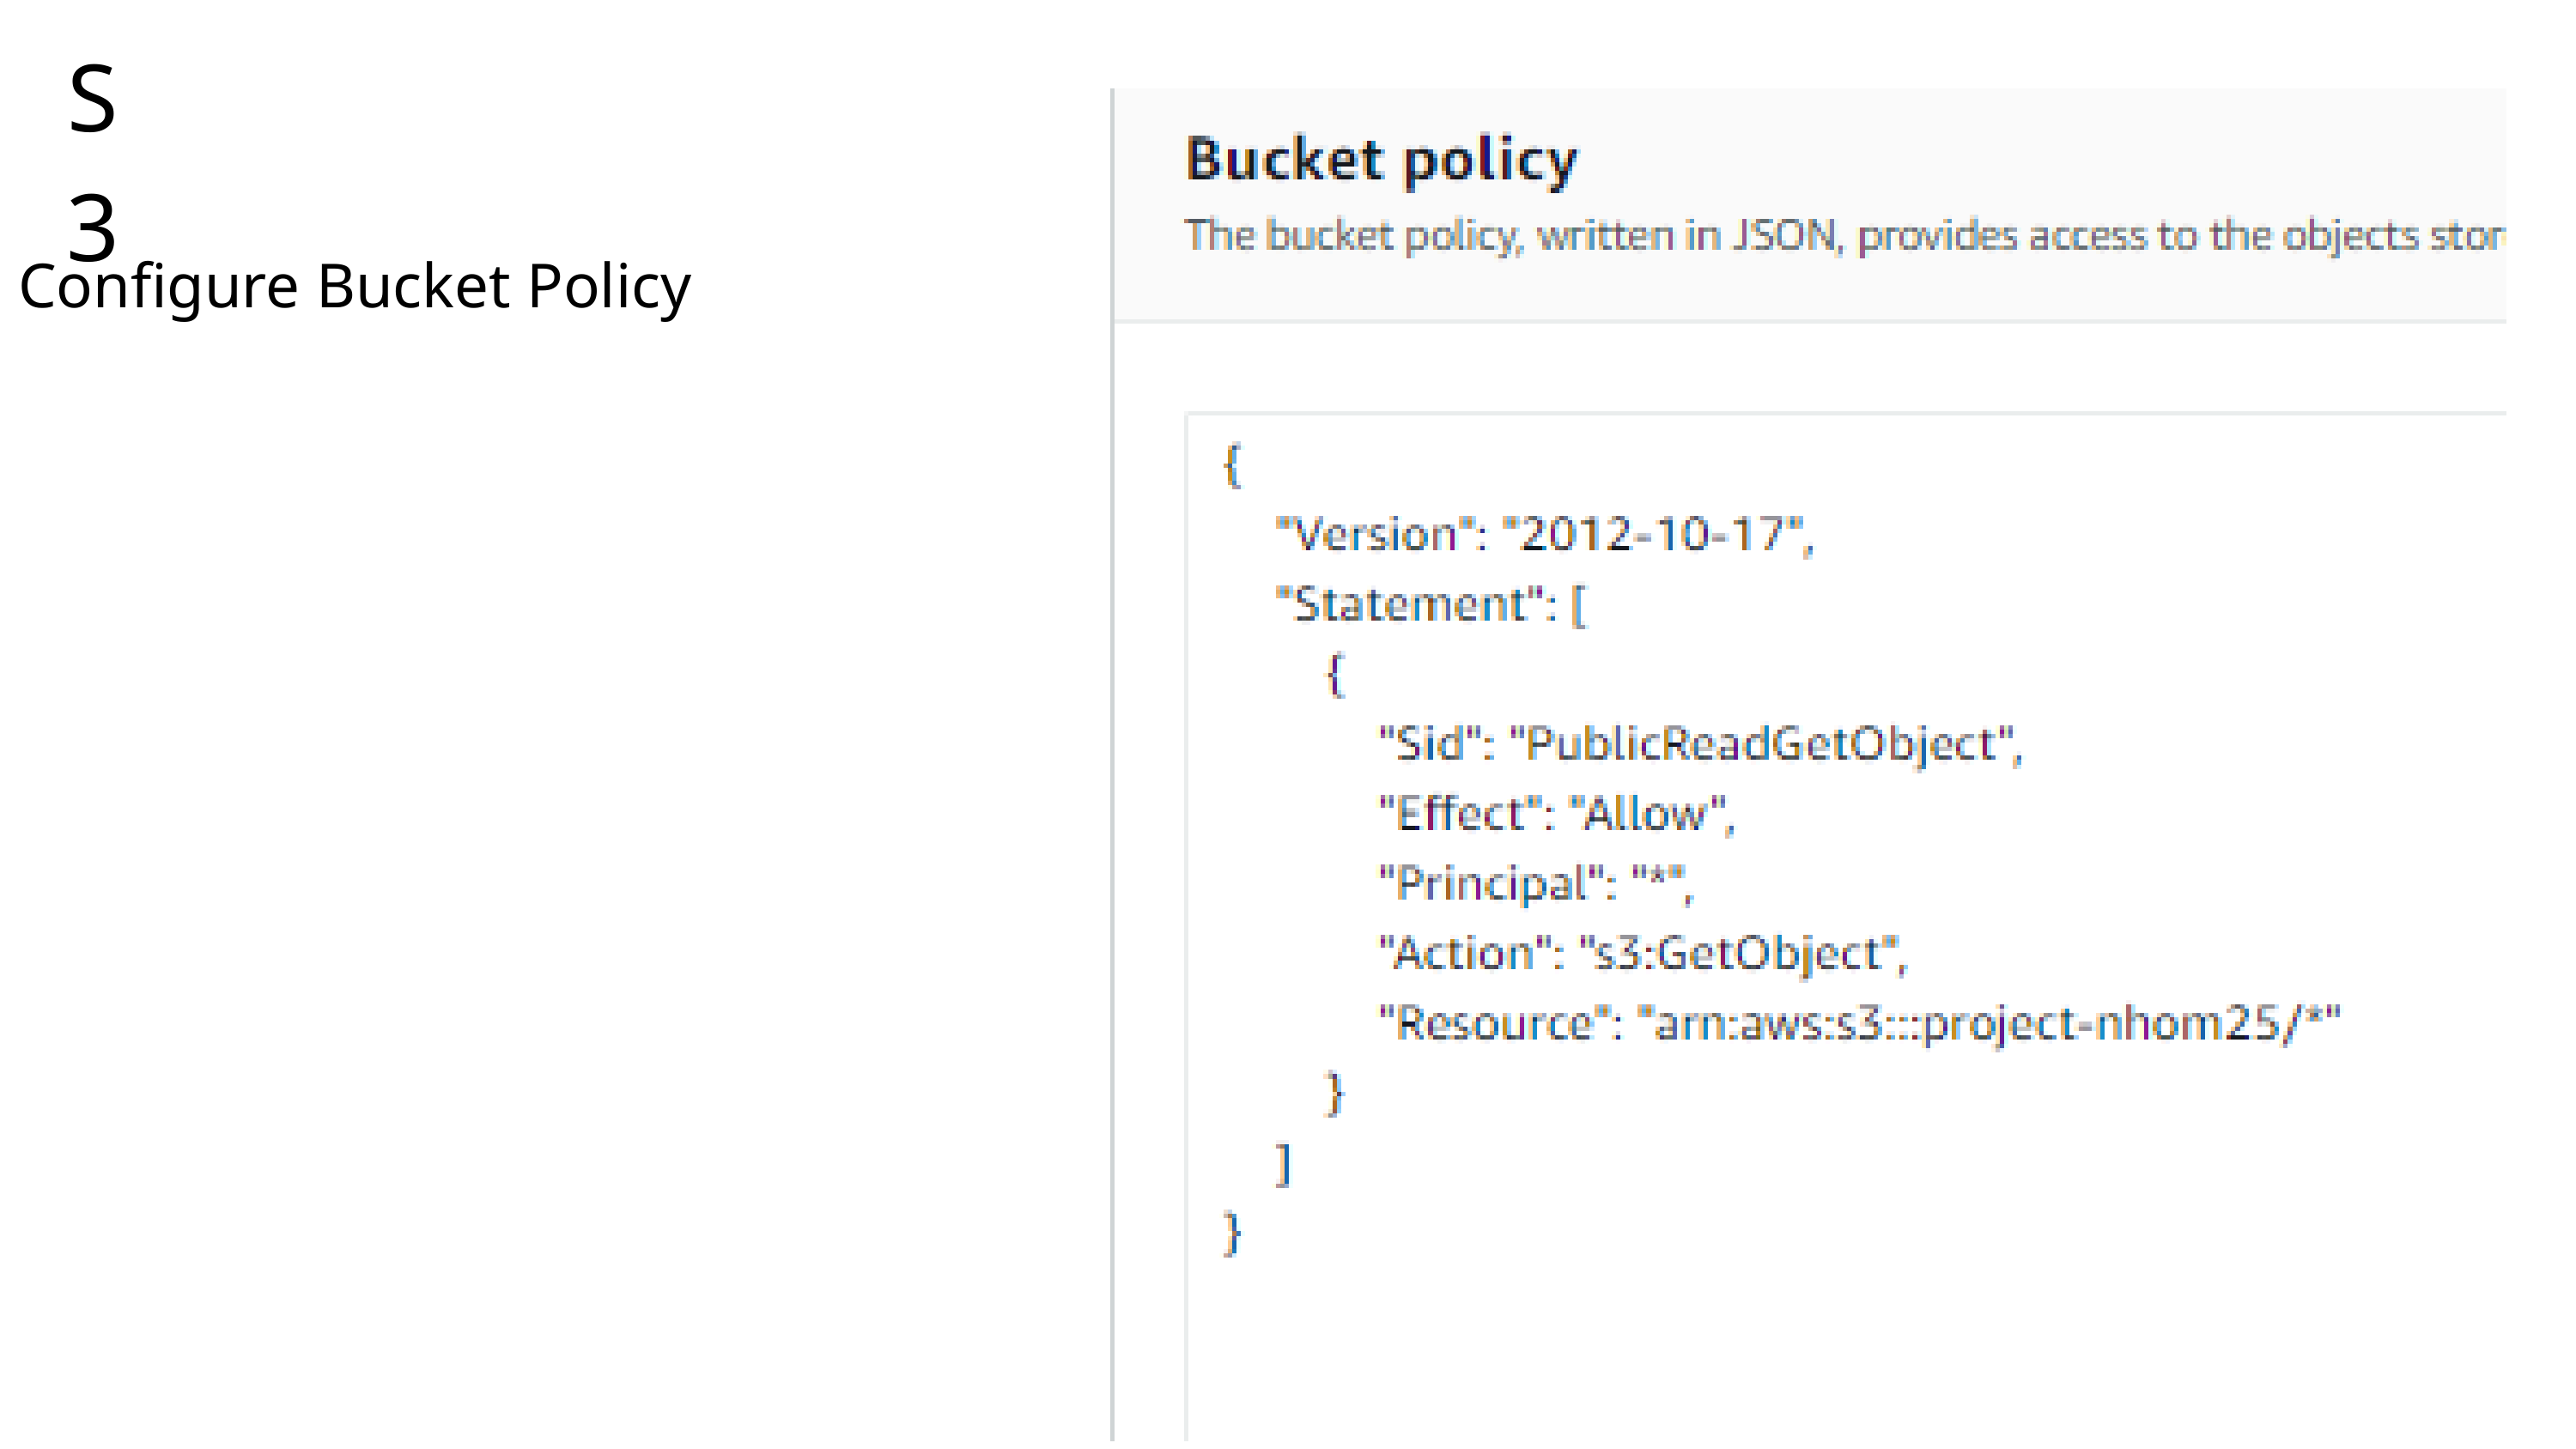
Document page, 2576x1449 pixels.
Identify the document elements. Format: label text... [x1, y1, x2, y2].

text_box S3 [40, 20, 145, 234]
picture [1109, 88, 2506, 1441]
text_box Configure Bucket Policy [0, 234, 711, 320]
